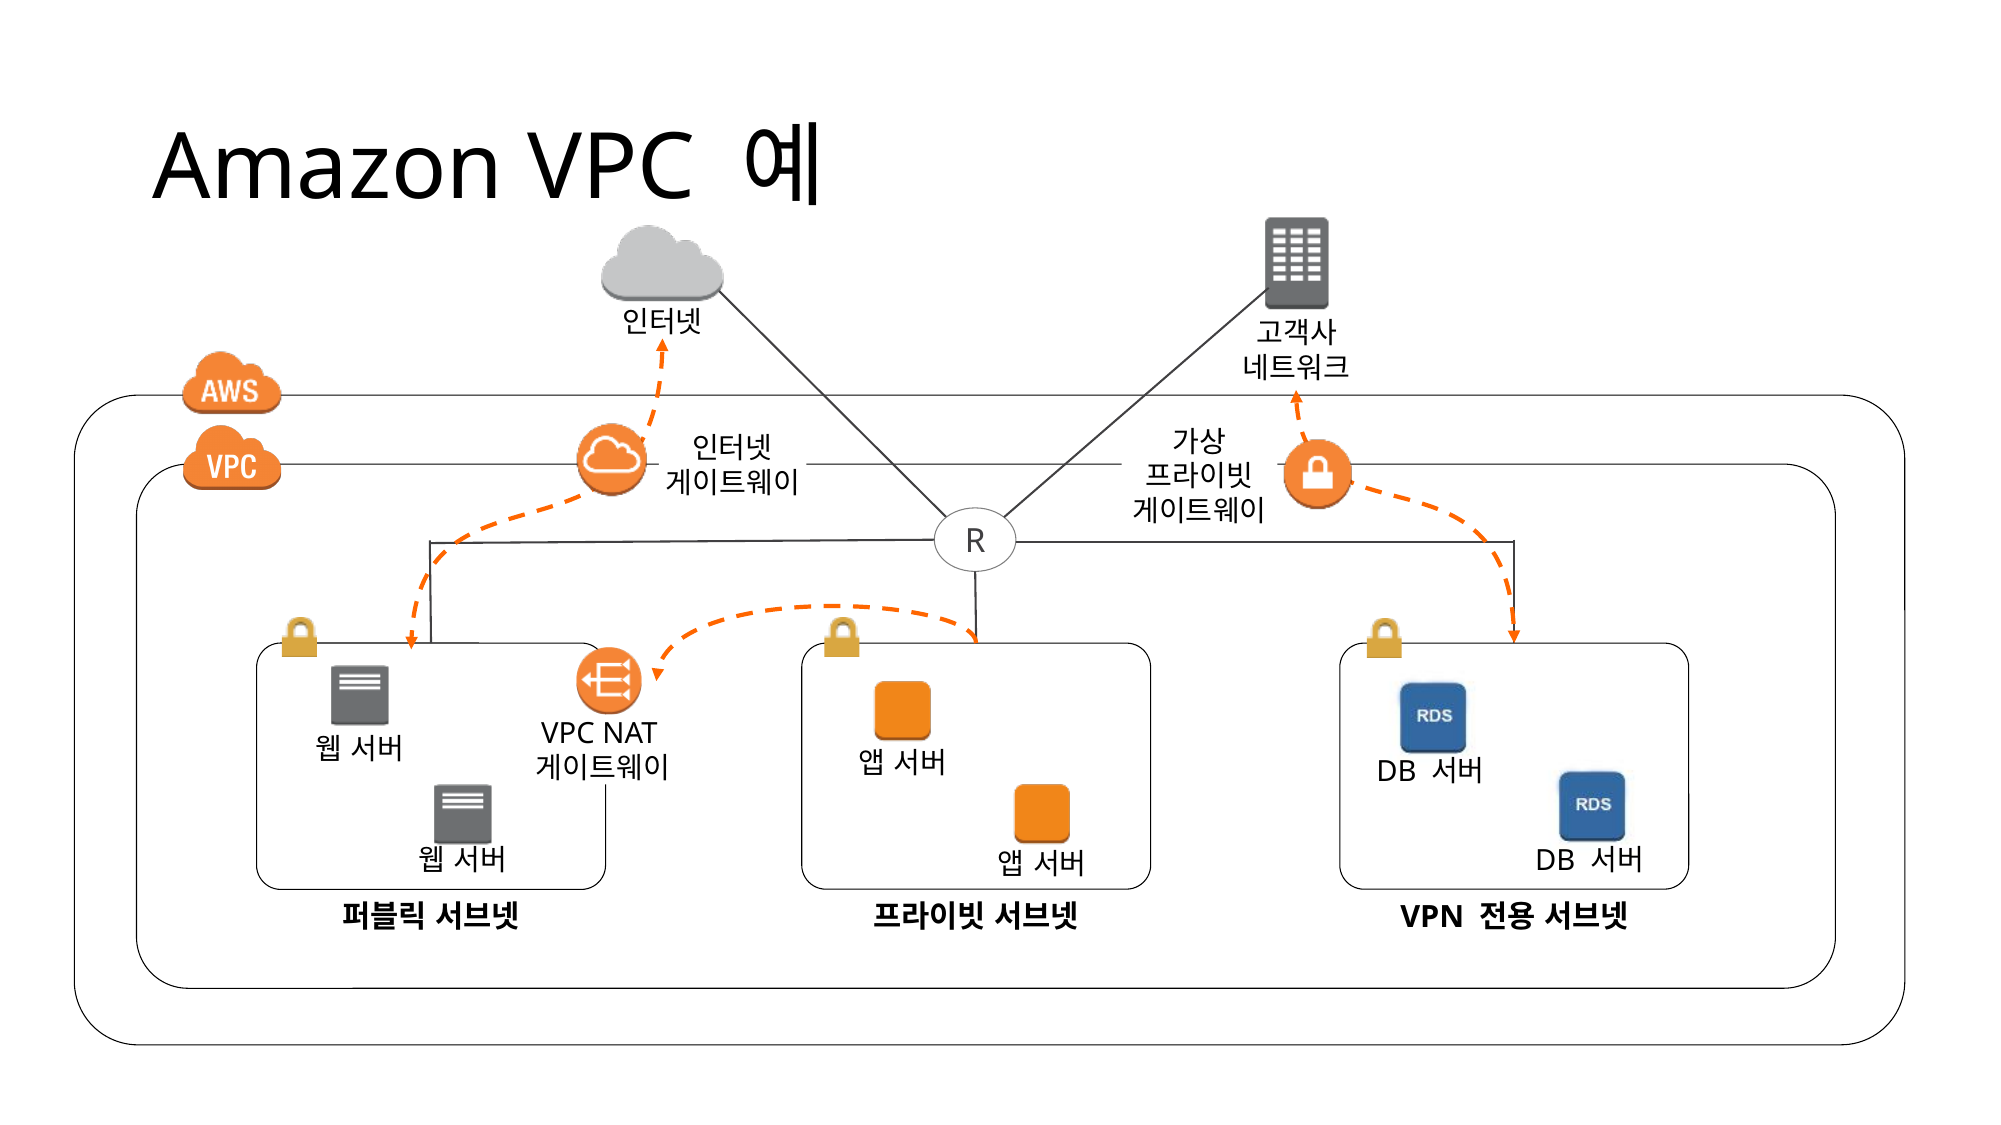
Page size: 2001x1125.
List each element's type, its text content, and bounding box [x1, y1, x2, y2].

text_box 가상 프라이빗 게이트웨이 [1121, 422, 1278, 528]
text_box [1210, 203, 1384, 385]
text_box 퍼블릭 서브넷 [300, 889, 562, 942]
picture [1272, 429, 1364, 520]
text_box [381, 368, 693, 620]
picture [576, 647, 642, 715]
text_box [73, 394, 1906, 1046]
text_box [1003, 287, 1269, 518]
text_box 인터넷 게이트웨이 [693, 429, 715, 500]
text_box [814, 672, 992, 780]
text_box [797, 502, 836, 823]
text_box R [933, 507, 1017, 572]
picture [1366, 618, 1402, 658]
picture [824, 617, 860, 657]
text_box [256, 642, 607, 890]
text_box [836, 539, 935, 544]
picture [281, 617, 317, 657]
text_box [1498, 749, 1681, 877]
text_box VPN 전용 서브넷 [1353, 889, 1676, 942]
text_box 프라이빗 서브넷 [832, 889, 1120, 942]
text_box [801, 642, 1152, 890]
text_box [693, 539, 797, 544]
text_box VPC NAT 게이트웨이 [482, 714, 725, 785]
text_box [363, 775, 563, 878]
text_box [954, 775, 1131, 881]
picture [565, 413, 659, 507]
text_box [1278, 407, 1532, 626]
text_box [591, 204, 734, 339]
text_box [1339, 660, 1523, 788]
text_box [259, 656, 460, 767]
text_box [715, 287, 947, 518]
picture [180, 333, 284, 490]
title Amazon VPC 예 [137, 59, 1863, 278]
text_box [1339, 642, 1690, 889]
